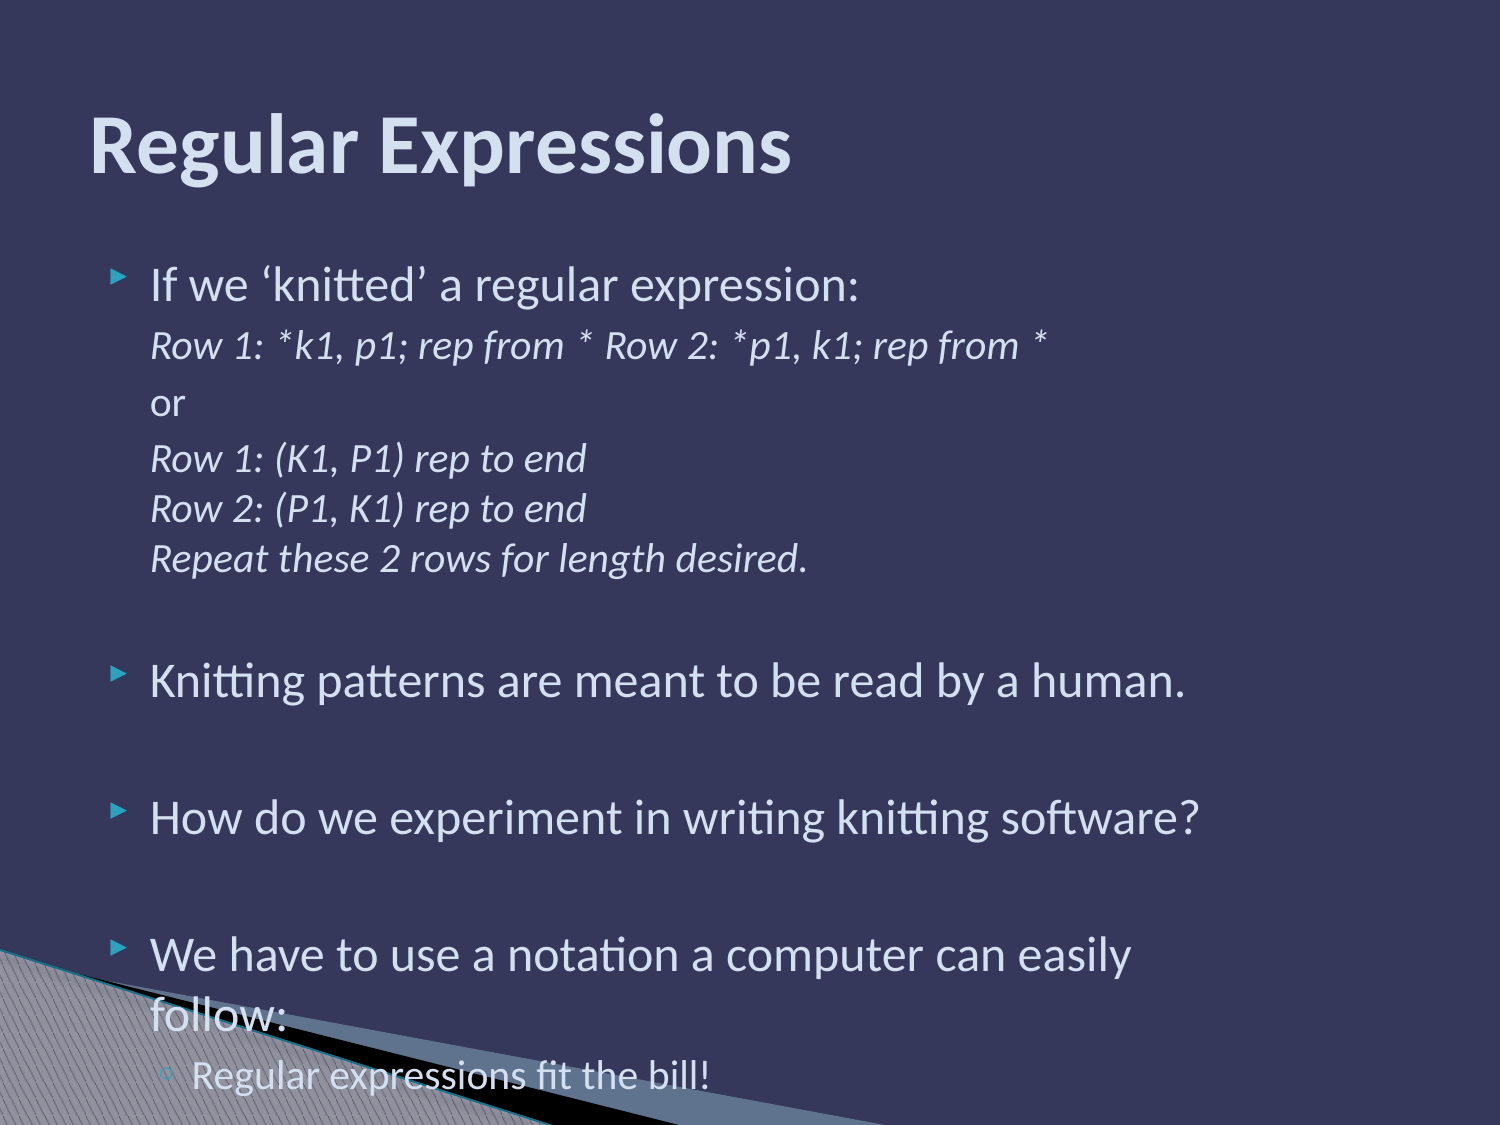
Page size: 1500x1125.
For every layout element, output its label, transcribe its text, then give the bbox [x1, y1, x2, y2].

title Regular Expressions [75, 45, 1425, 233]
list If we ‘knitted’ a regular expression: Row 1: *k1, p1; rep from * Row 2: *p1, k1; rep from * or Row 1: (K1, P1) rep to end Row 2: (P1, K1) rep to end Repeat these 2 rows for length desired. Knitting patterns are meant to be read by a human. How do we experiment in writing knitting software? We have to use a notation a computer can easily follow: Regular expressions fit the bill! [75, 243, 1258, 433]
